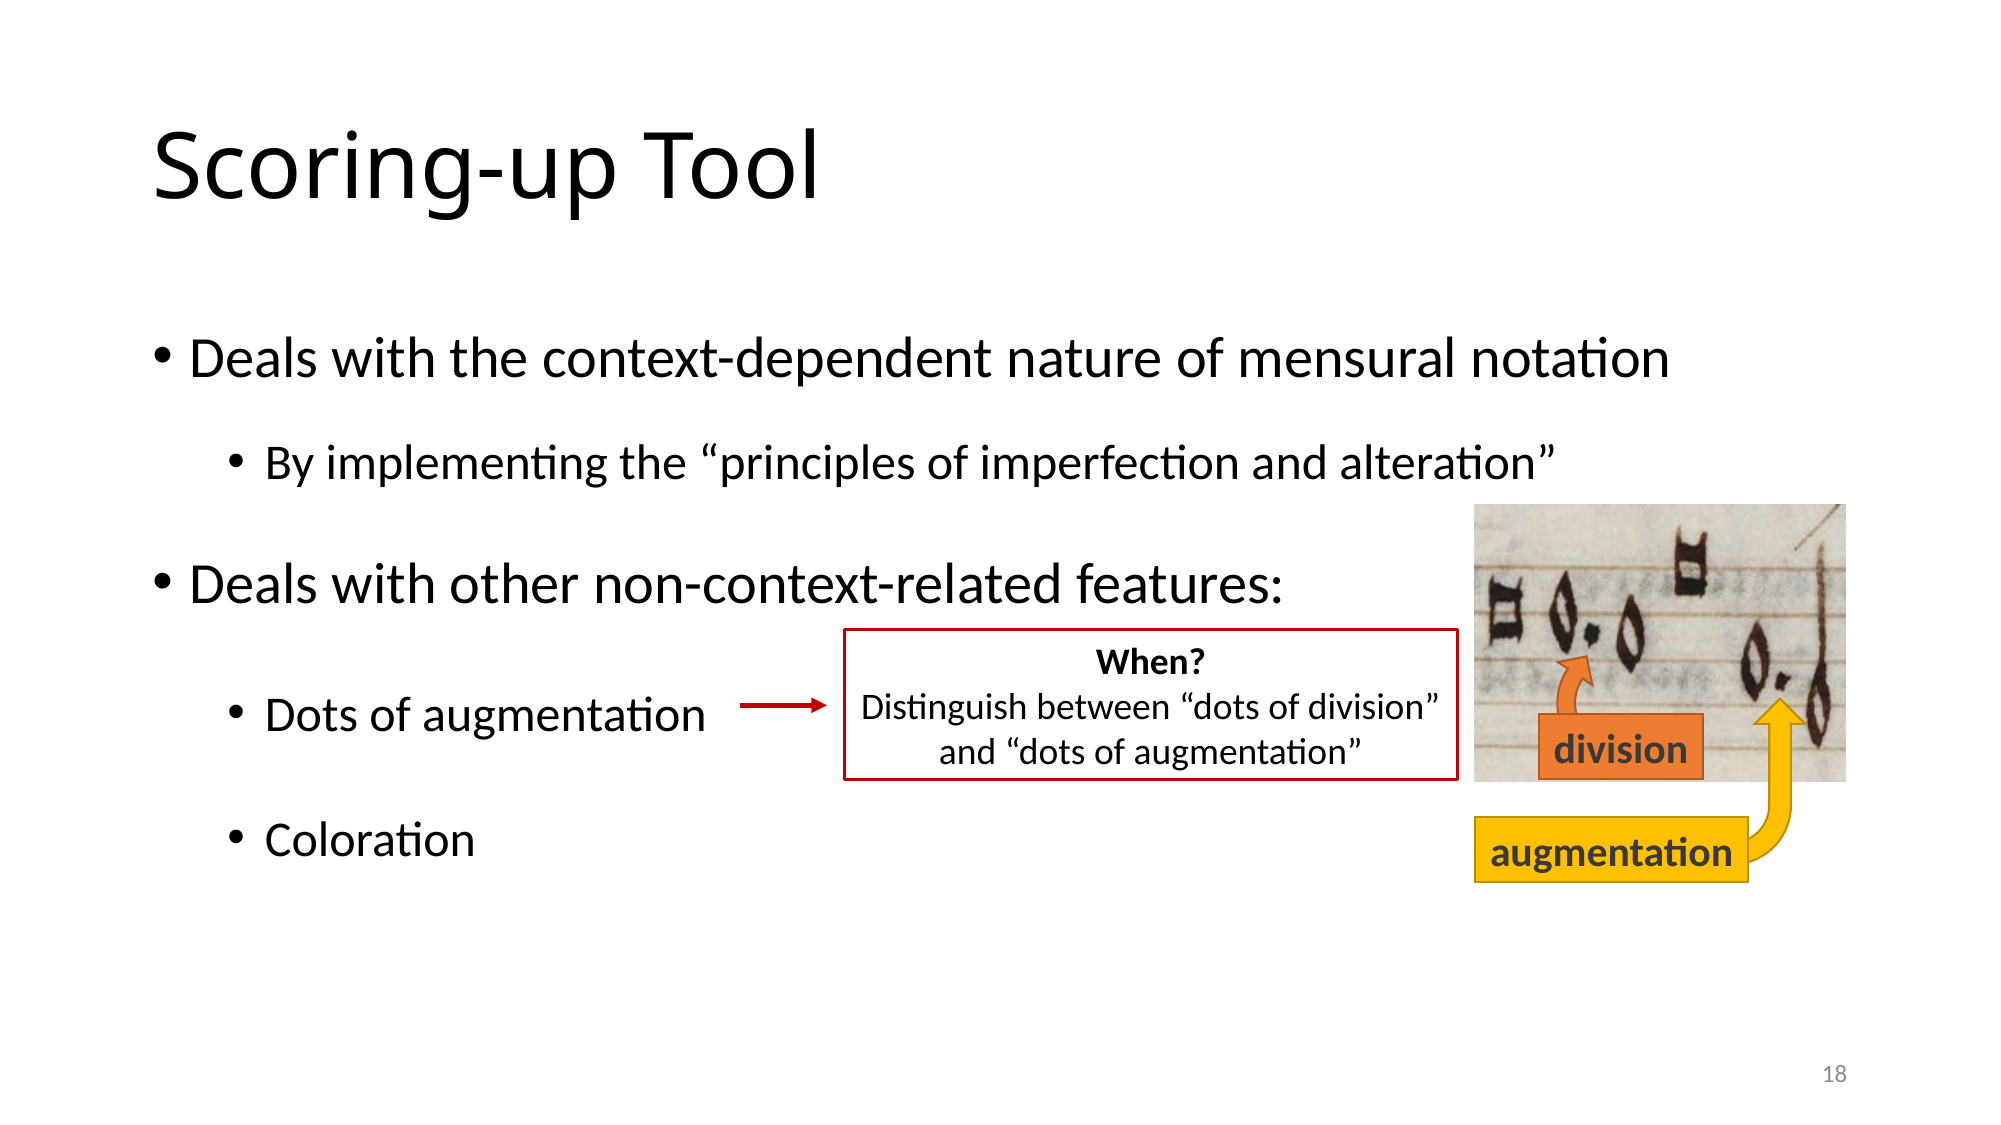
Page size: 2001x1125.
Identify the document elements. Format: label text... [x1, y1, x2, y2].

list Deals with the context-dependent nature of mensural notation By implementing the “principles of imperfection and alteration” Deals with other non-context-related features: Dots of augmentation Coloration [137, 277, 1863, 1014]
picture [1473, 504, 1846, 782]
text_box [1538, 665, 1705, 780]
title Scoring-up Tool [137, 59, 1863, 277]
text_box When? Distinguish between “dots of division” and “dots of augmentation” [844, 629, 1458, 780]
slide_number 18 [1412, 1042, 1863, 1103]
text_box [1473, 698, 1806, 883]
